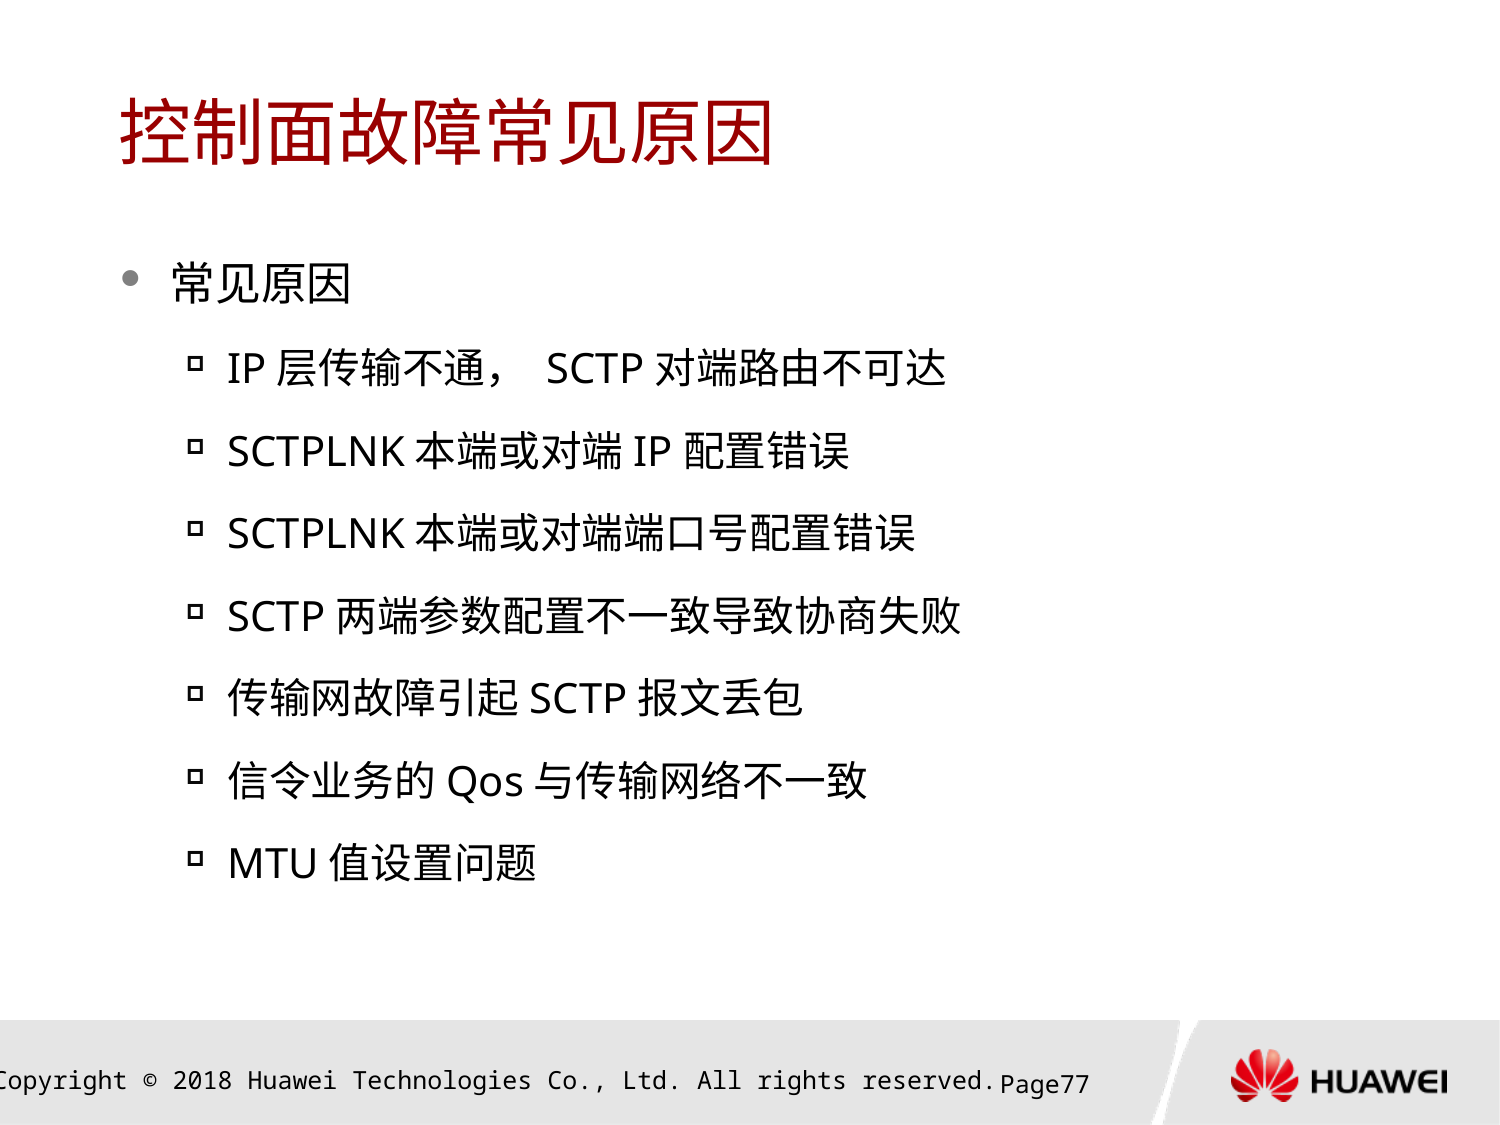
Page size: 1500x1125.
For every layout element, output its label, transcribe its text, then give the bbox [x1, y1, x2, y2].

list 常见原因 IP层传输不通， SCTP对端路由不可达 SCTPLNK本端或对端IP配置错误 SCTPLNK本端或对端端口号配置错误 SCTP两端参数配置不一致导致协商失败 传输网故障引起SCTP报文丢包 信令业务的Qos与传输网络不一致 MTU值设置问题 [106, 225, 1409, 915]
title 控制面故障常见原因 [104, 58, 1374, 202]
slide_number Page76 [999, 1070, 1250, 1125]
picture [0, 1020, 1500, 1125]
